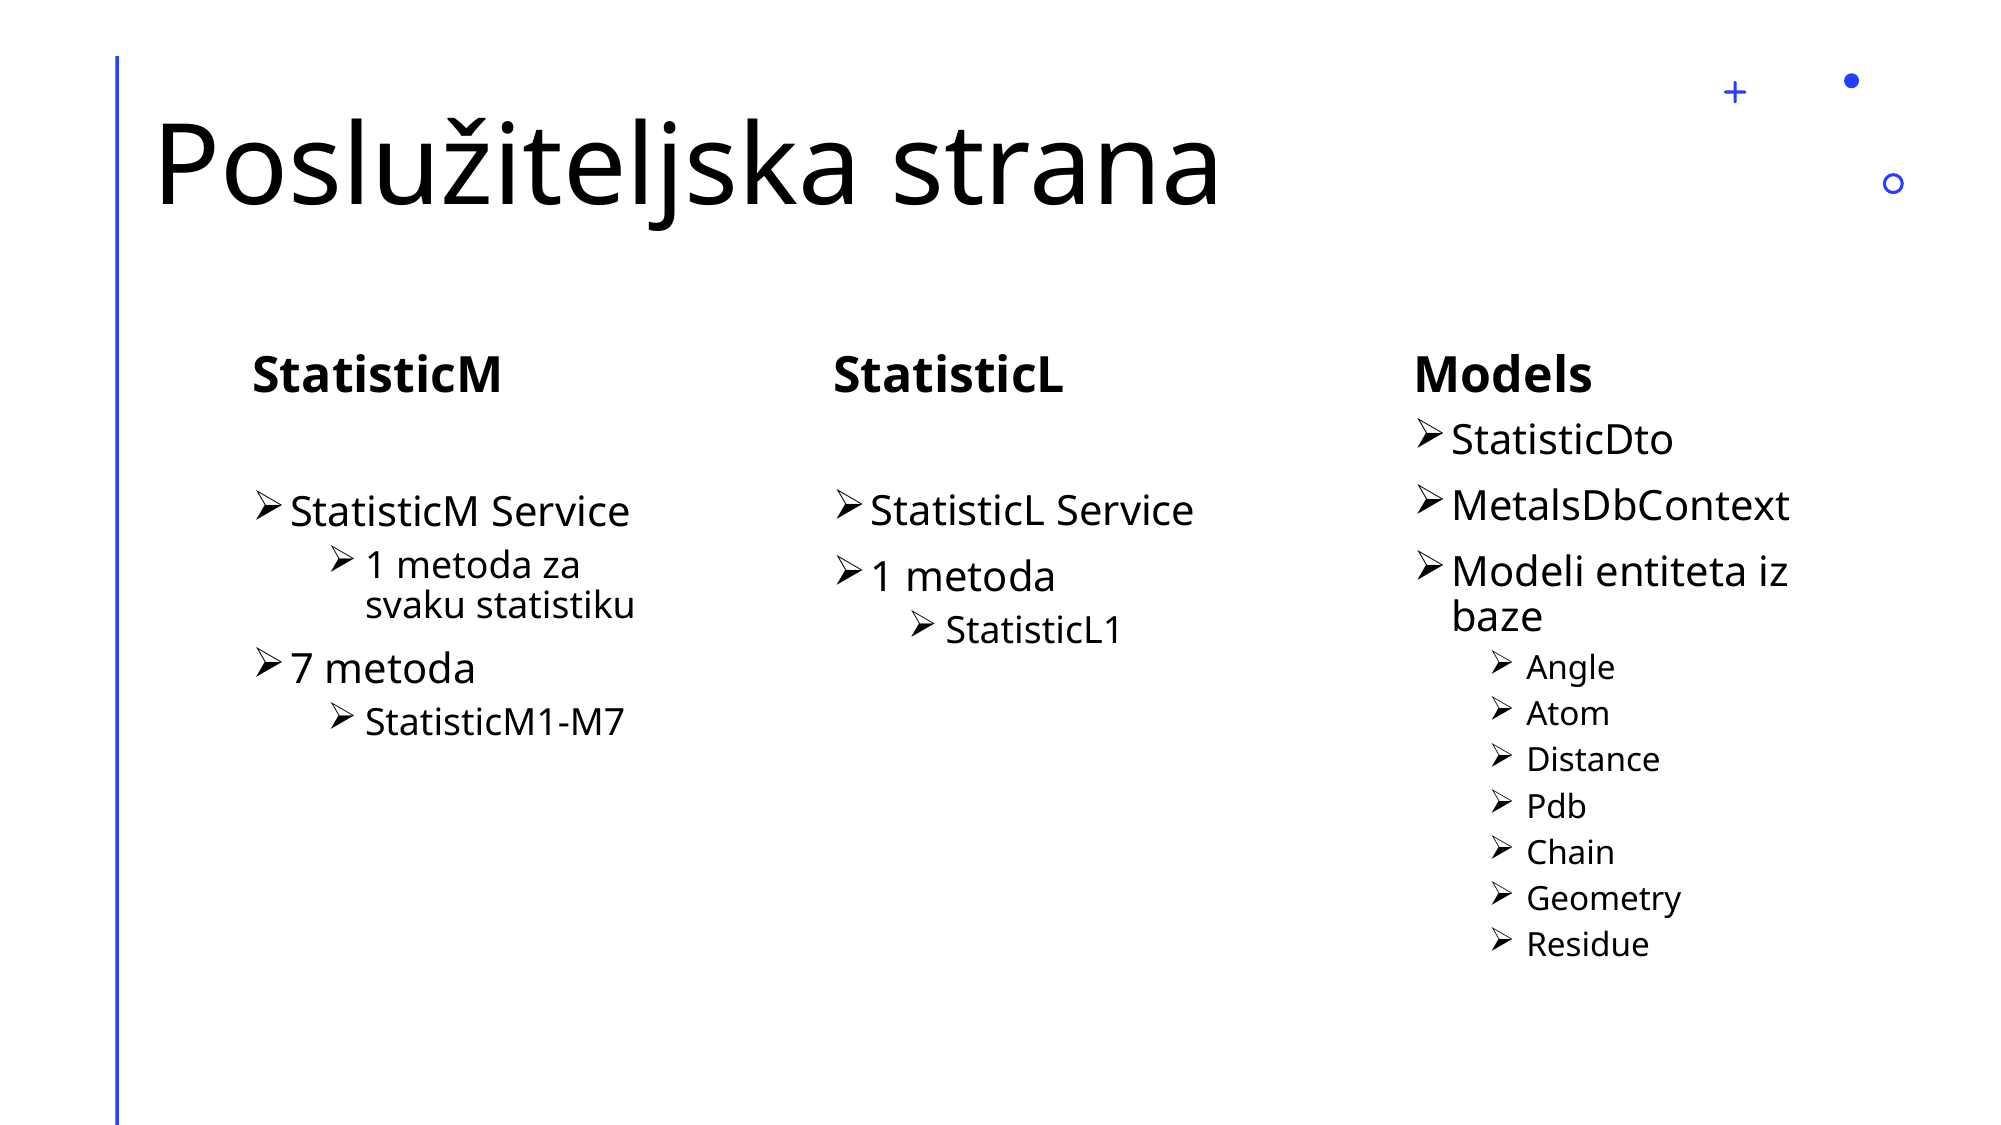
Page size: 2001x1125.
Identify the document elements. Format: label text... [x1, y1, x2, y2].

list StatisticM Service 1 metoda za svaku statistiku 7 metoda StatisticM1-M7 [237, 417, 703, 1010]
text_box Models [1398, 275, 1864, 410]
list StatisticM [237, 275, 703, 411]
text_box StatisticDto MetalsDbContext Modeli entiteta iz baze Angle Atom Distance Pdb Chain Geometry Residue [1398, 410, 1864, 1016]
title Poslužiteljska strana [137, 59, 1863, 278]
list StatisticL Service 1 metoda StatisticL1 [818, 410, 1284, 1016]
list StatisticL [818, 275, 1284, 410]
